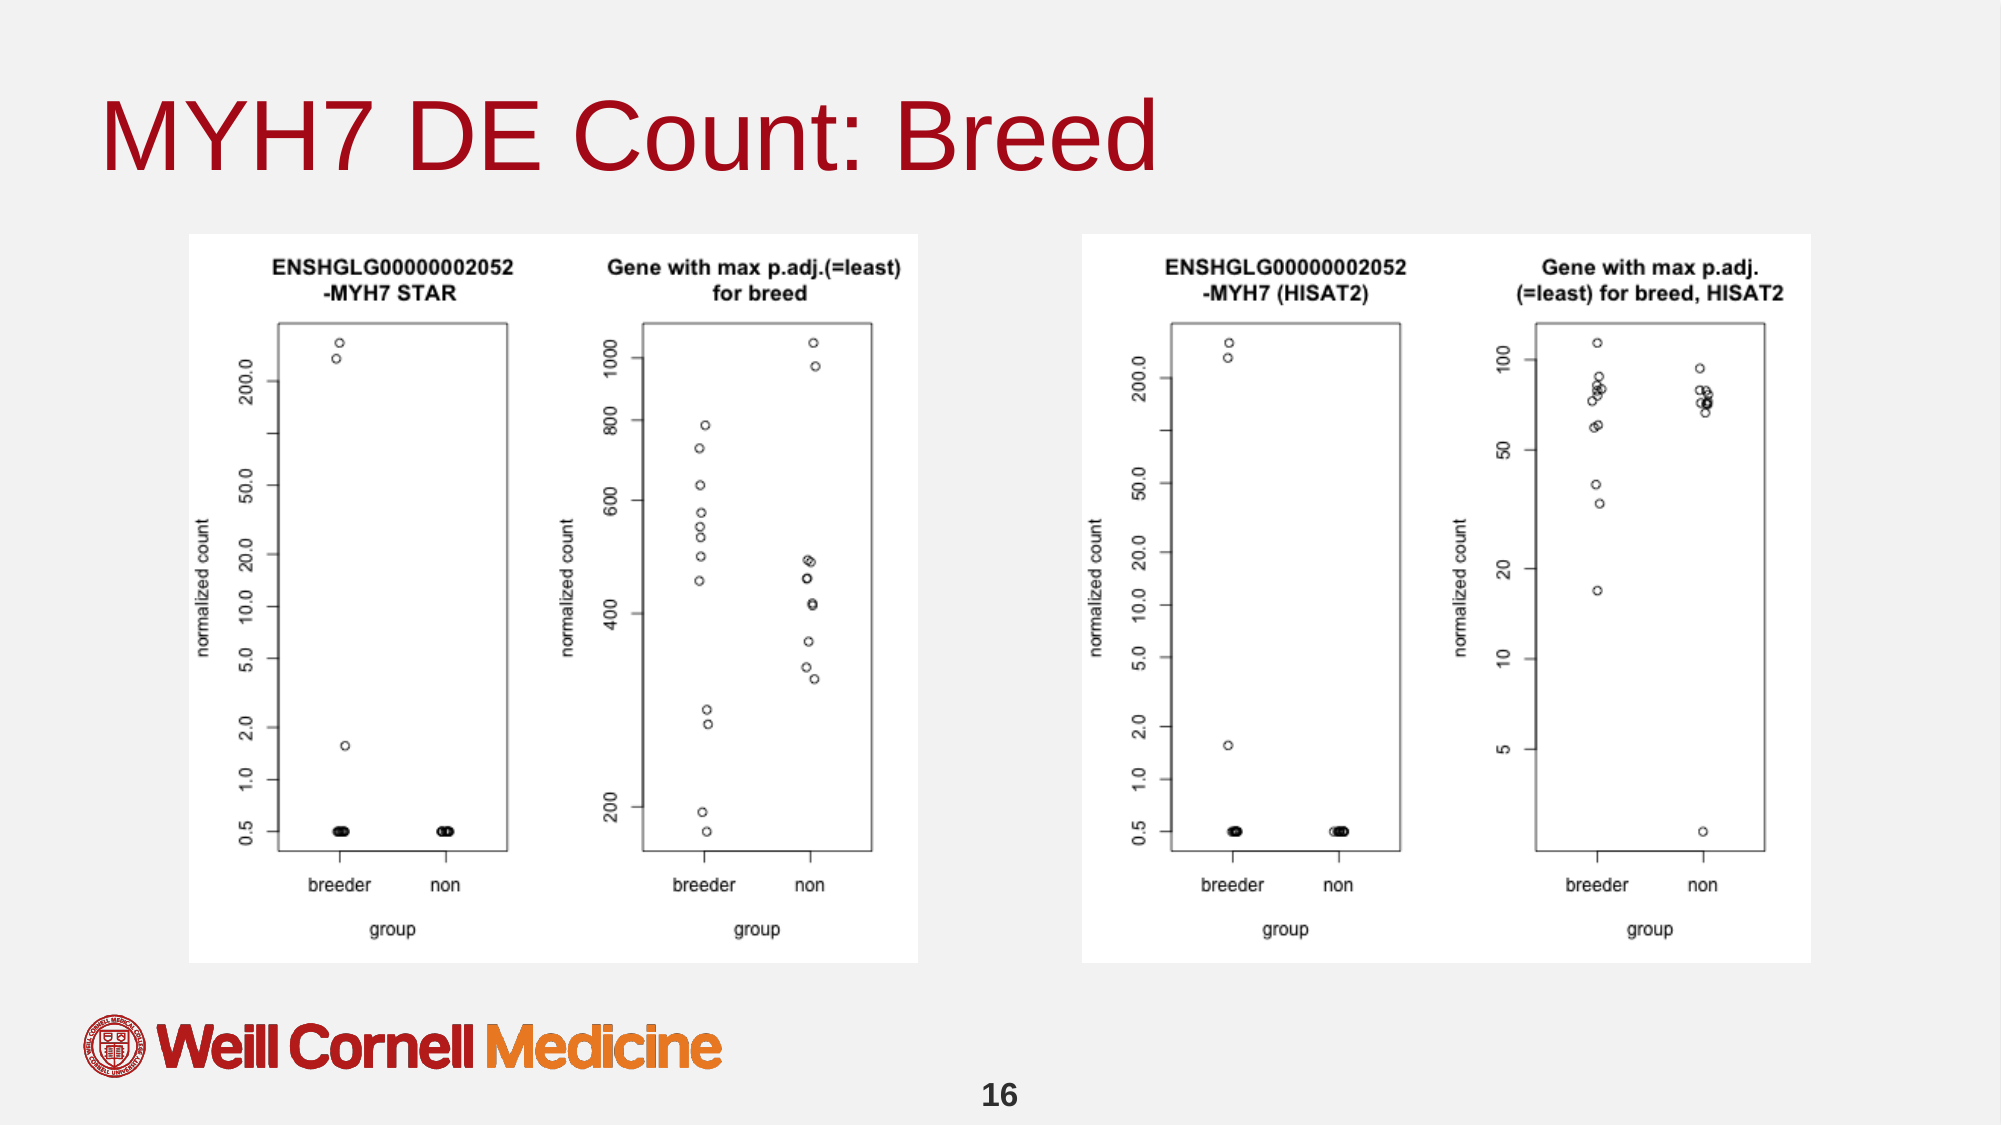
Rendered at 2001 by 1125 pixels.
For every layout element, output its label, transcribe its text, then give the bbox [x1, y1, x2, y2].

picture [80, 971, 764, 1097]
title MYH7 DE Count: Breed [99, 70, 1900, 259]
picture [188, 234, 918, 963]
picture [1082, 234, 1812, 963]
